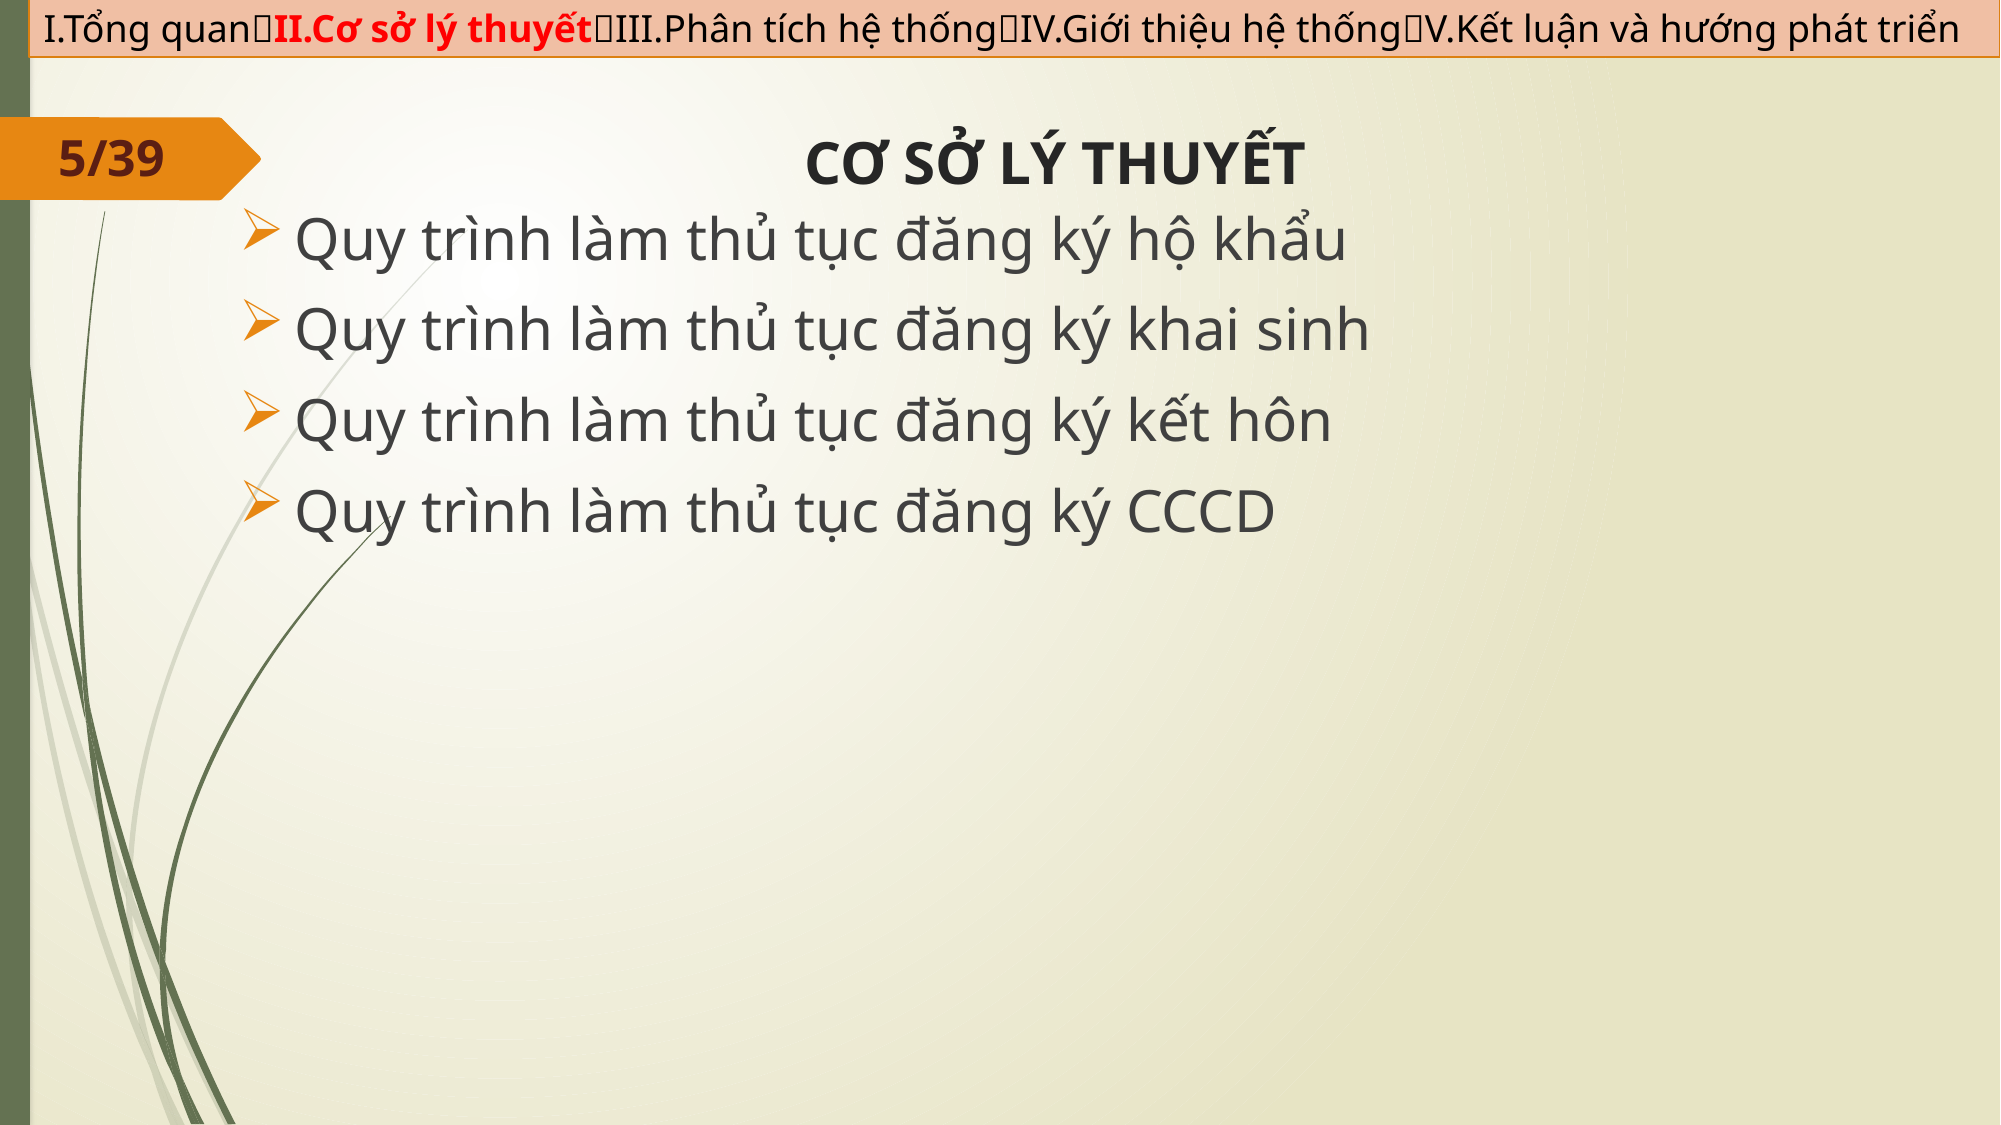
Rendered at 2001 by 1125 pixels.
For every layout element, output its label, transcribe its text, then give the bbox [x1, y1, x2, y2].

text_box CƠ SỞ LÝ THUYẾT [324, 118, 1787, 251]
list Quy trình làm thủ tục đăng ký hộ khẩu Quy trình làm thủ tục đăng ký khai sinh Quy trình làm thủ tục đăng ký kết hôn Quy trình làm thủ tục đăng ký CCCD [223, 194, 1888, 914]
text_box 5/39 [43, 118, 224, 194]
text_box I.Tổng quanII.Cơ sở lý thuyếtIII.Phân tích hệ thốngIV.Giới thiệu hệ thốngV.Kết luận và hướng phát triển [28, 0, 2000, 58]
